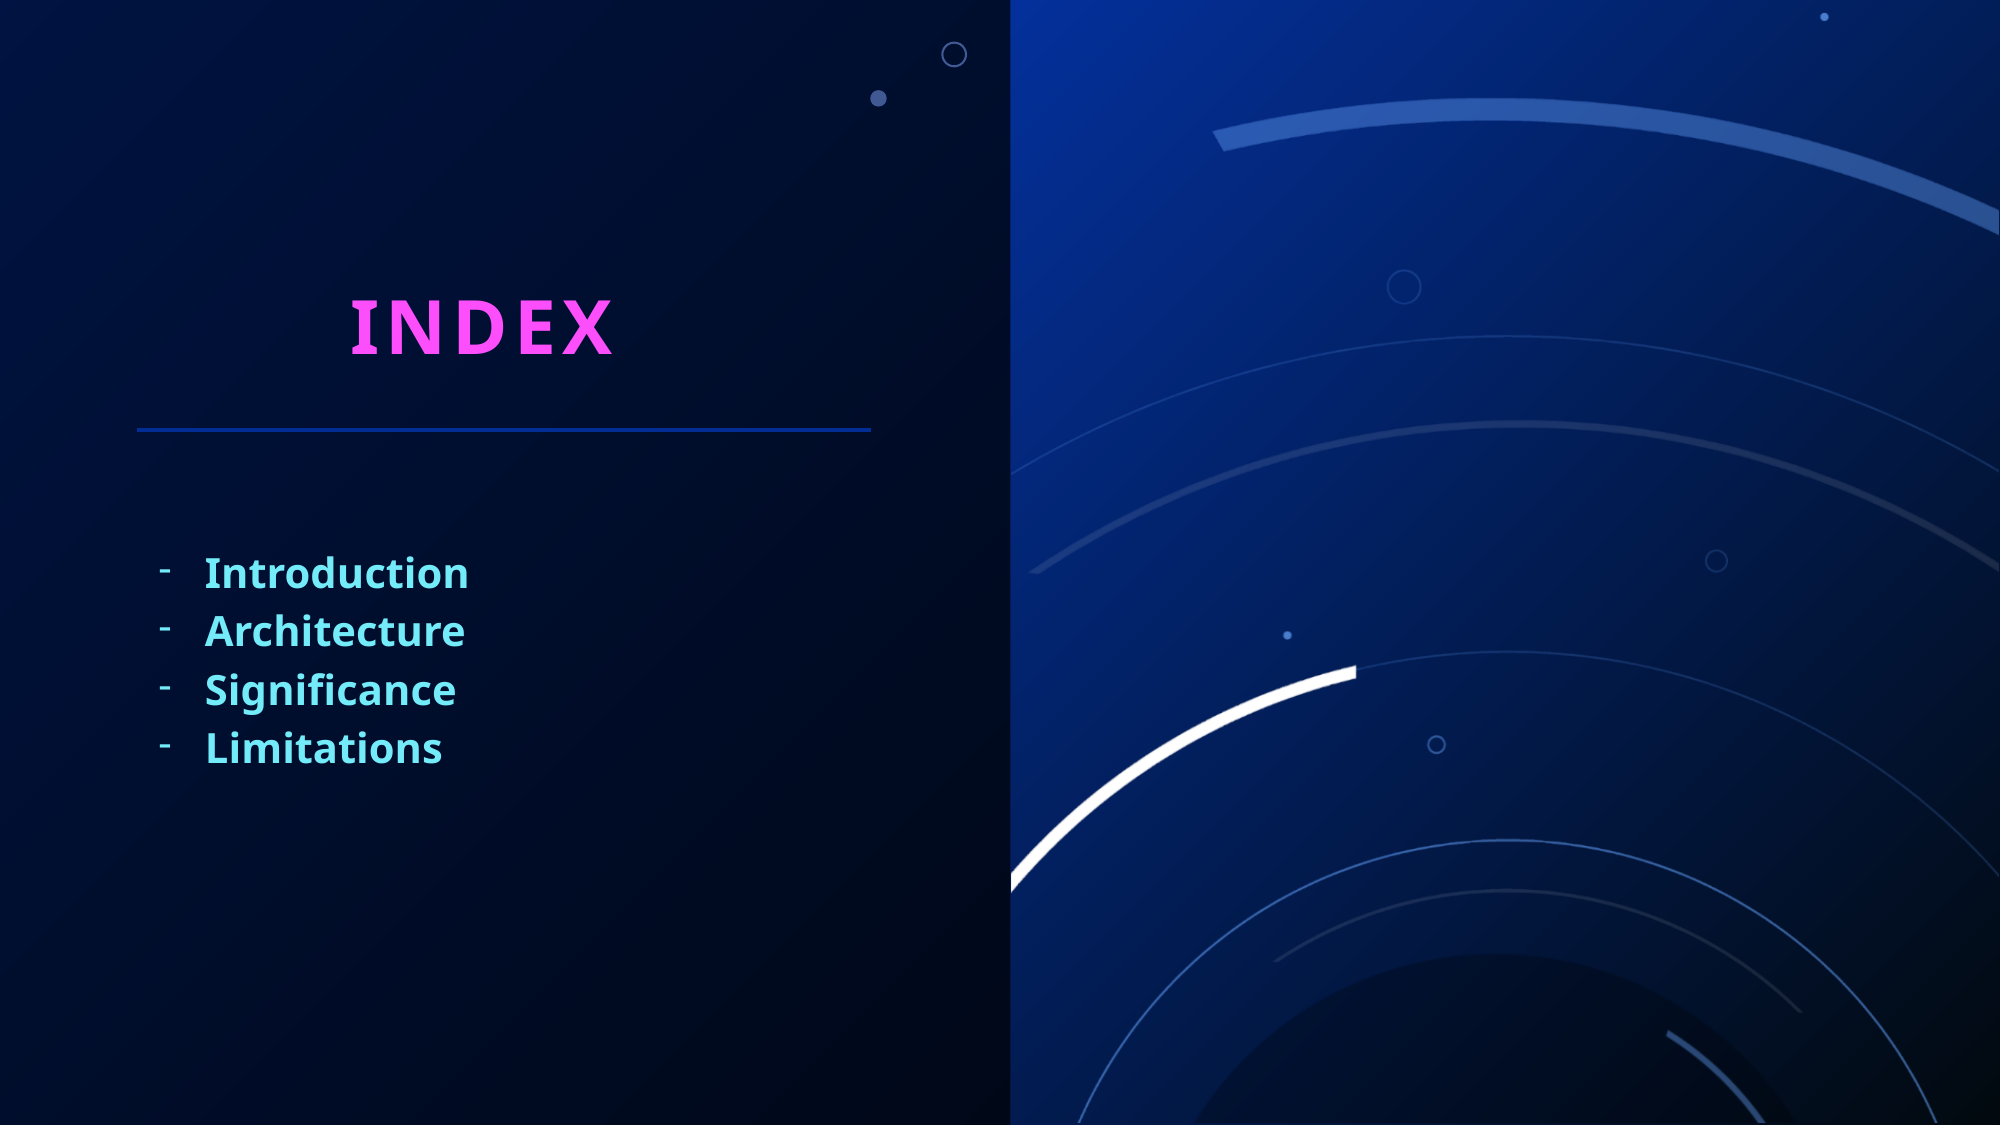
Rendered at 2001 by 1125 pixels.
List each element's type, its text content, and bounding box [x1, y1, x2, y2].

list Introduction Architecture Significance Limitations [143, 477, 879, 1054]
title INDEX [335, 270, 687, 379]
picture [1011, 0, 1999, 1123]
